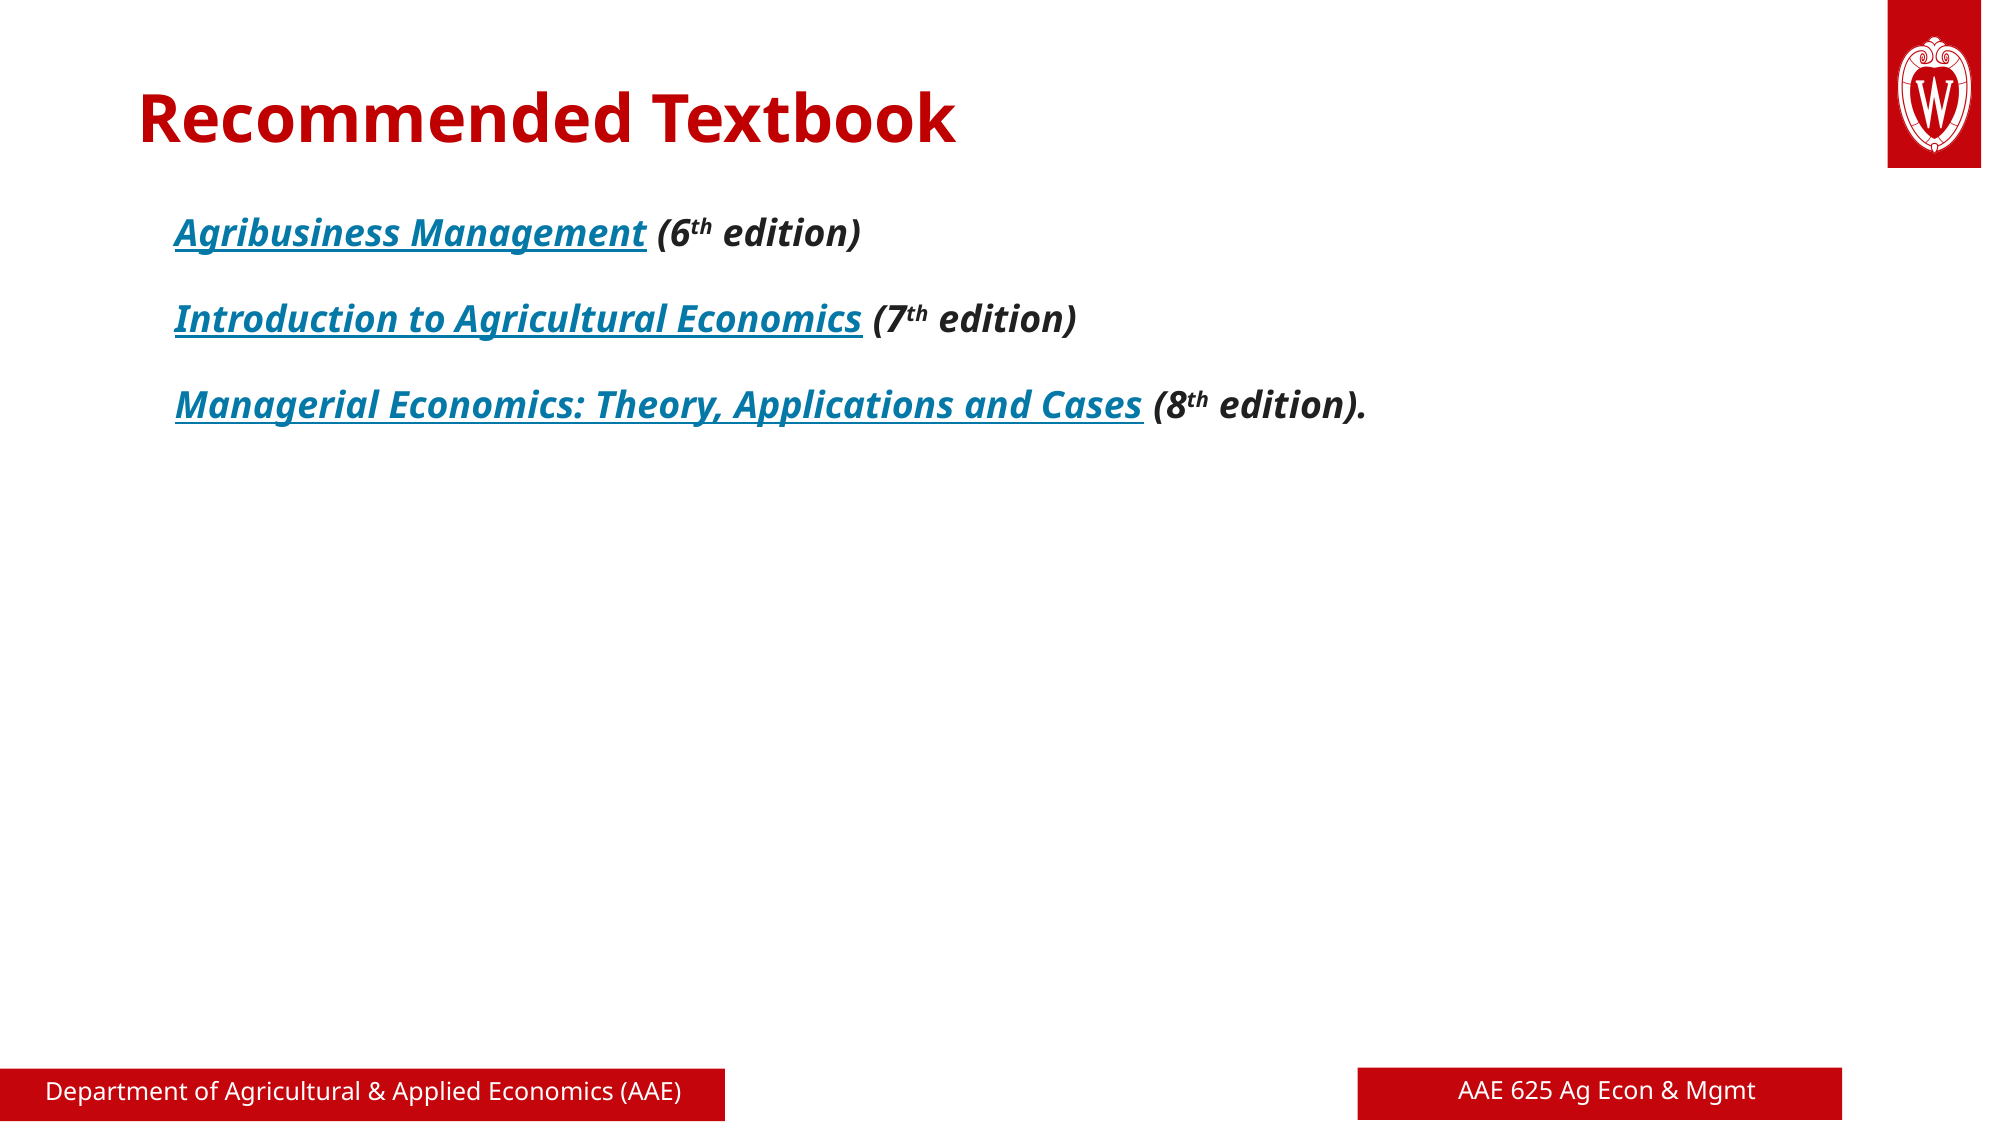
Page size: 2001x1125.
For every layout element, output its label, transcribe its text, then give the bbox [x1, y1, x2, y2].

list Agribusiness Management (6th edition) Introduction to Agricultural Economics (7th edition) Managerial Economics: Theory, Applications and Cases (8th edition). [137, 201, 1863, 1031]
picture [1897, 36, 1972, 154]
title Recommended Textbook [137, 51, 1863, 157]
